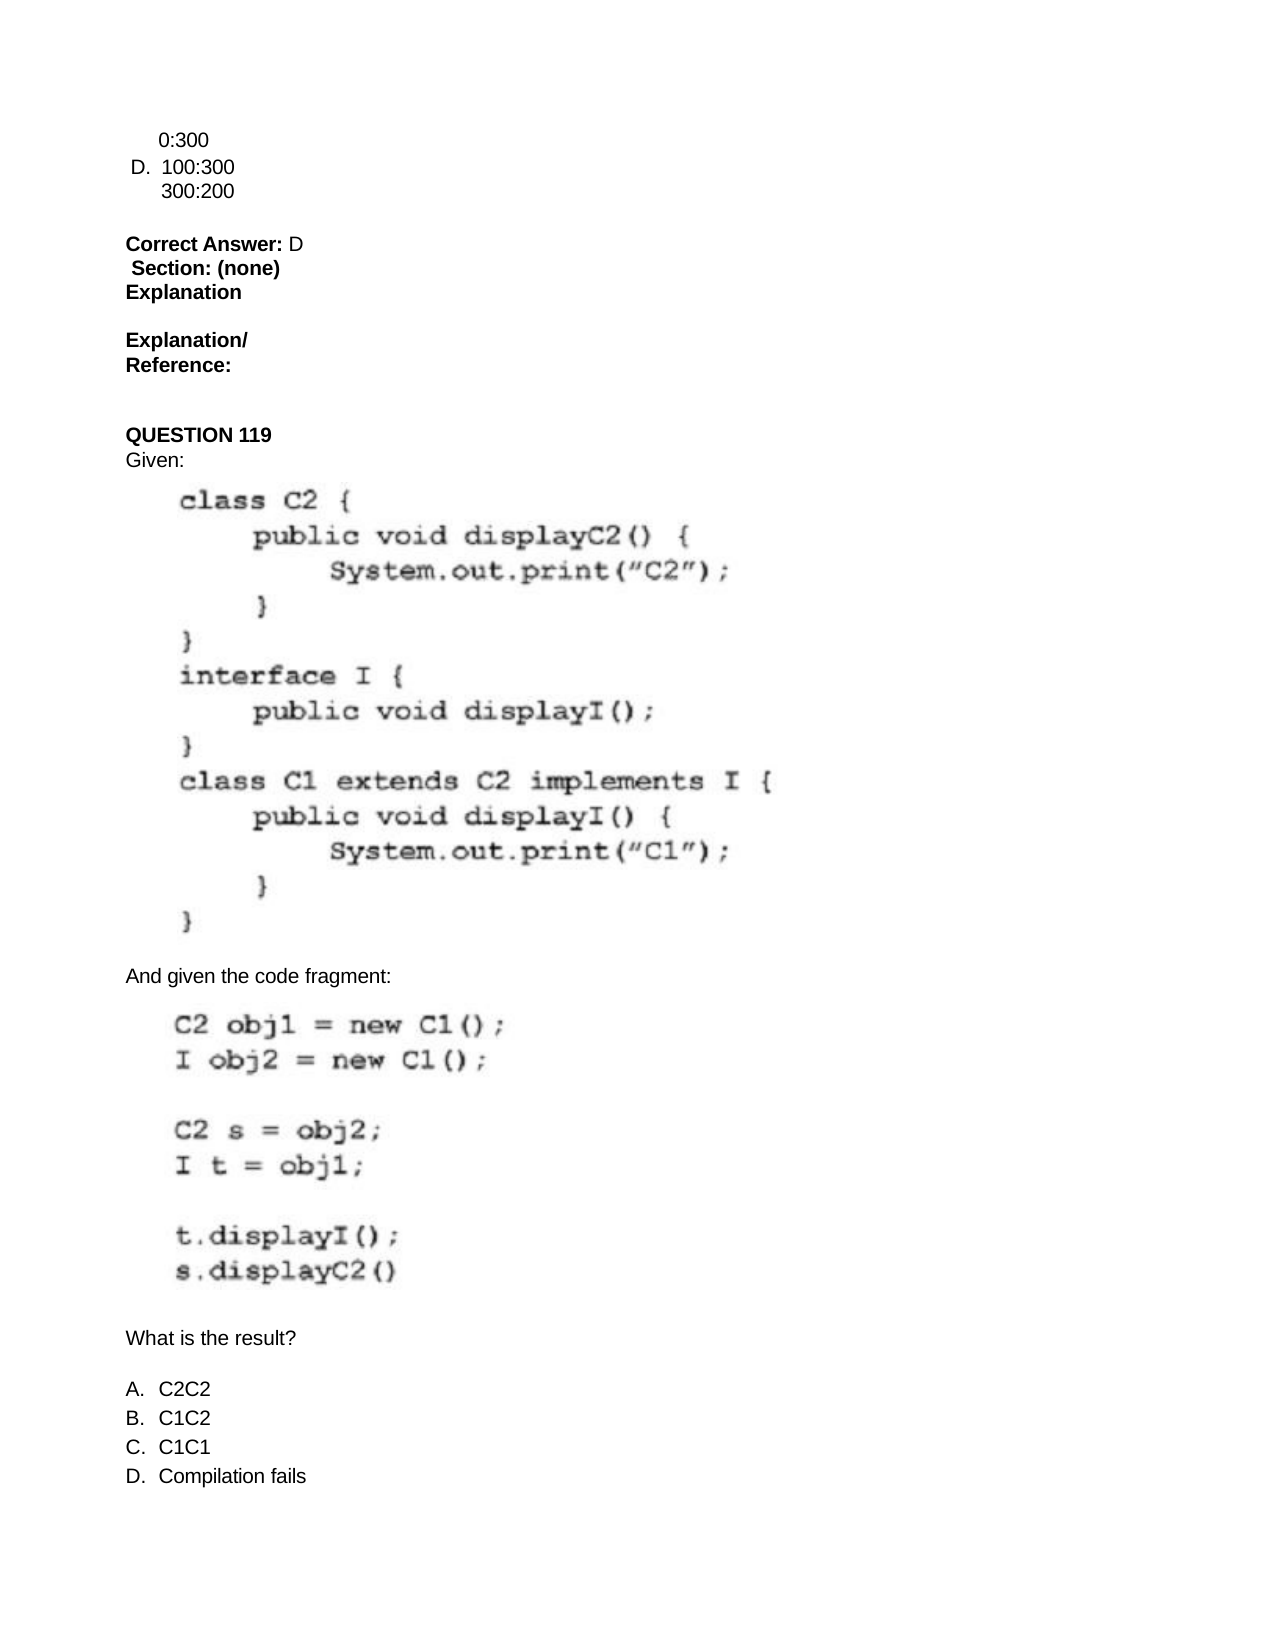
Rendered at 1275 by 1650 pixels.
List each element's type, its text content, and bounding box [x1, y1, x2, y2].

text_box [164, 1002, 515, 1290]
text_box What is the result? C2C2 C1C2 C1C1 Compilation fails [123, 1322, 313, 1488]
text_box [177, 482, 778, 945]
text_box And given the code fragment: [123, 960, 399, 988]
text_box 0:300 D. 100:300 300:200 Correct Answer: D Section: (none) Explanation Explanation/Reference: QUESTION 119 Given: [123, 120, 359, 472]
